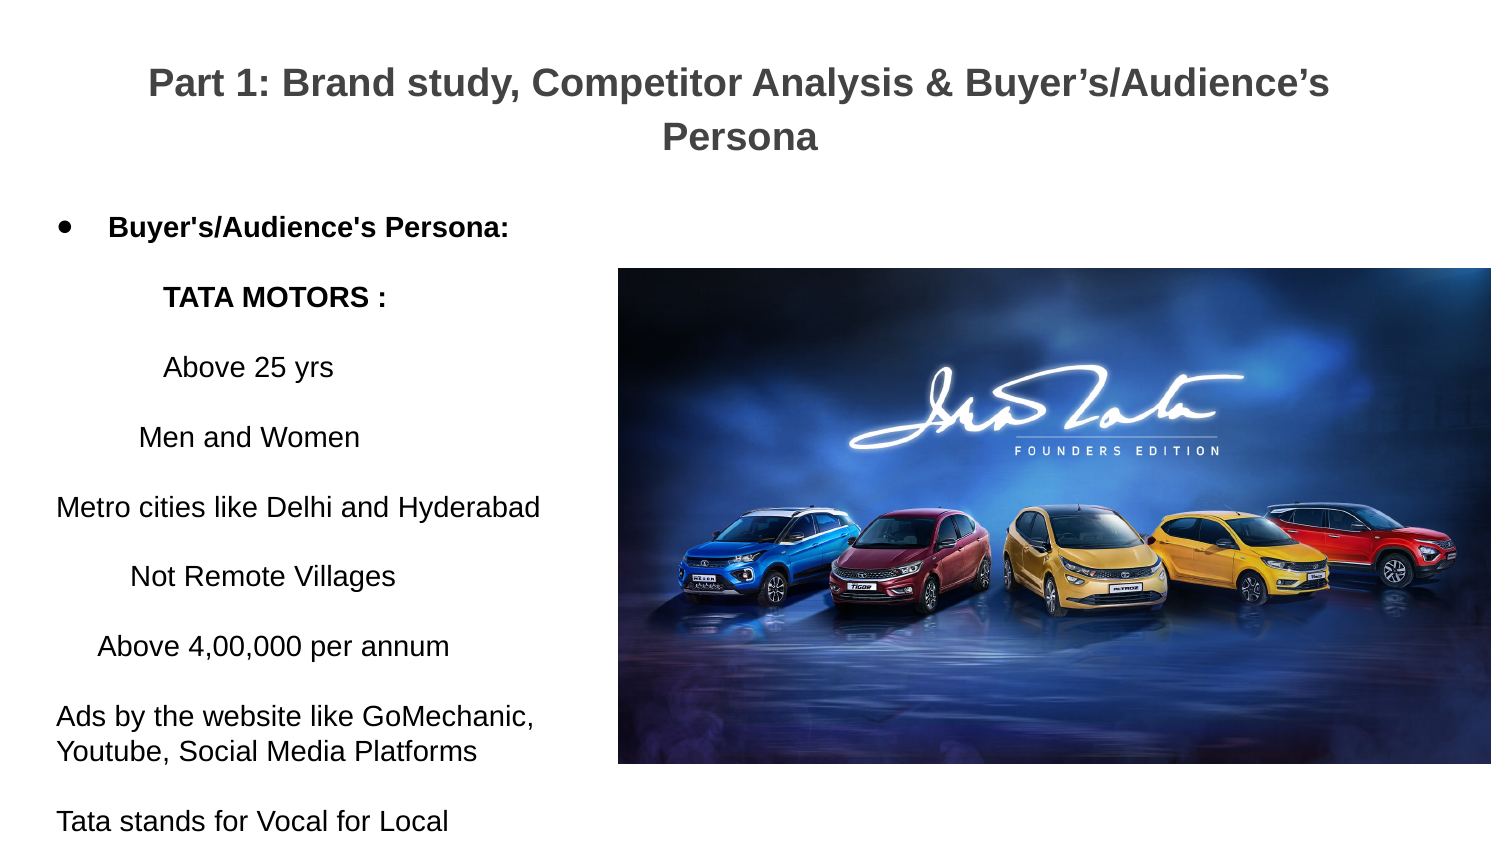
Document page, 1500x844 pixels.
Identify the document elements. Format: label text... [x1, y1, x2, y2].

text_box Buyer's/Audience's Persona: TATA MOTORS : Above 25 yrs Men and Women Metro cities like Delhi and Hyderabad Not Remote Villages Above 4,00,000 per annum Ads by the website like GoMechanic, Youtube, Social Media Platforms Tata stands for Vocal for Local [18, 158, 1491, 844]
text_box Part 1: Brand study, Competitor Analysis & Buyer’s/Audience’s Persona [115, 34, 1365, 158]
picture [617, 268, 1491, 764]
